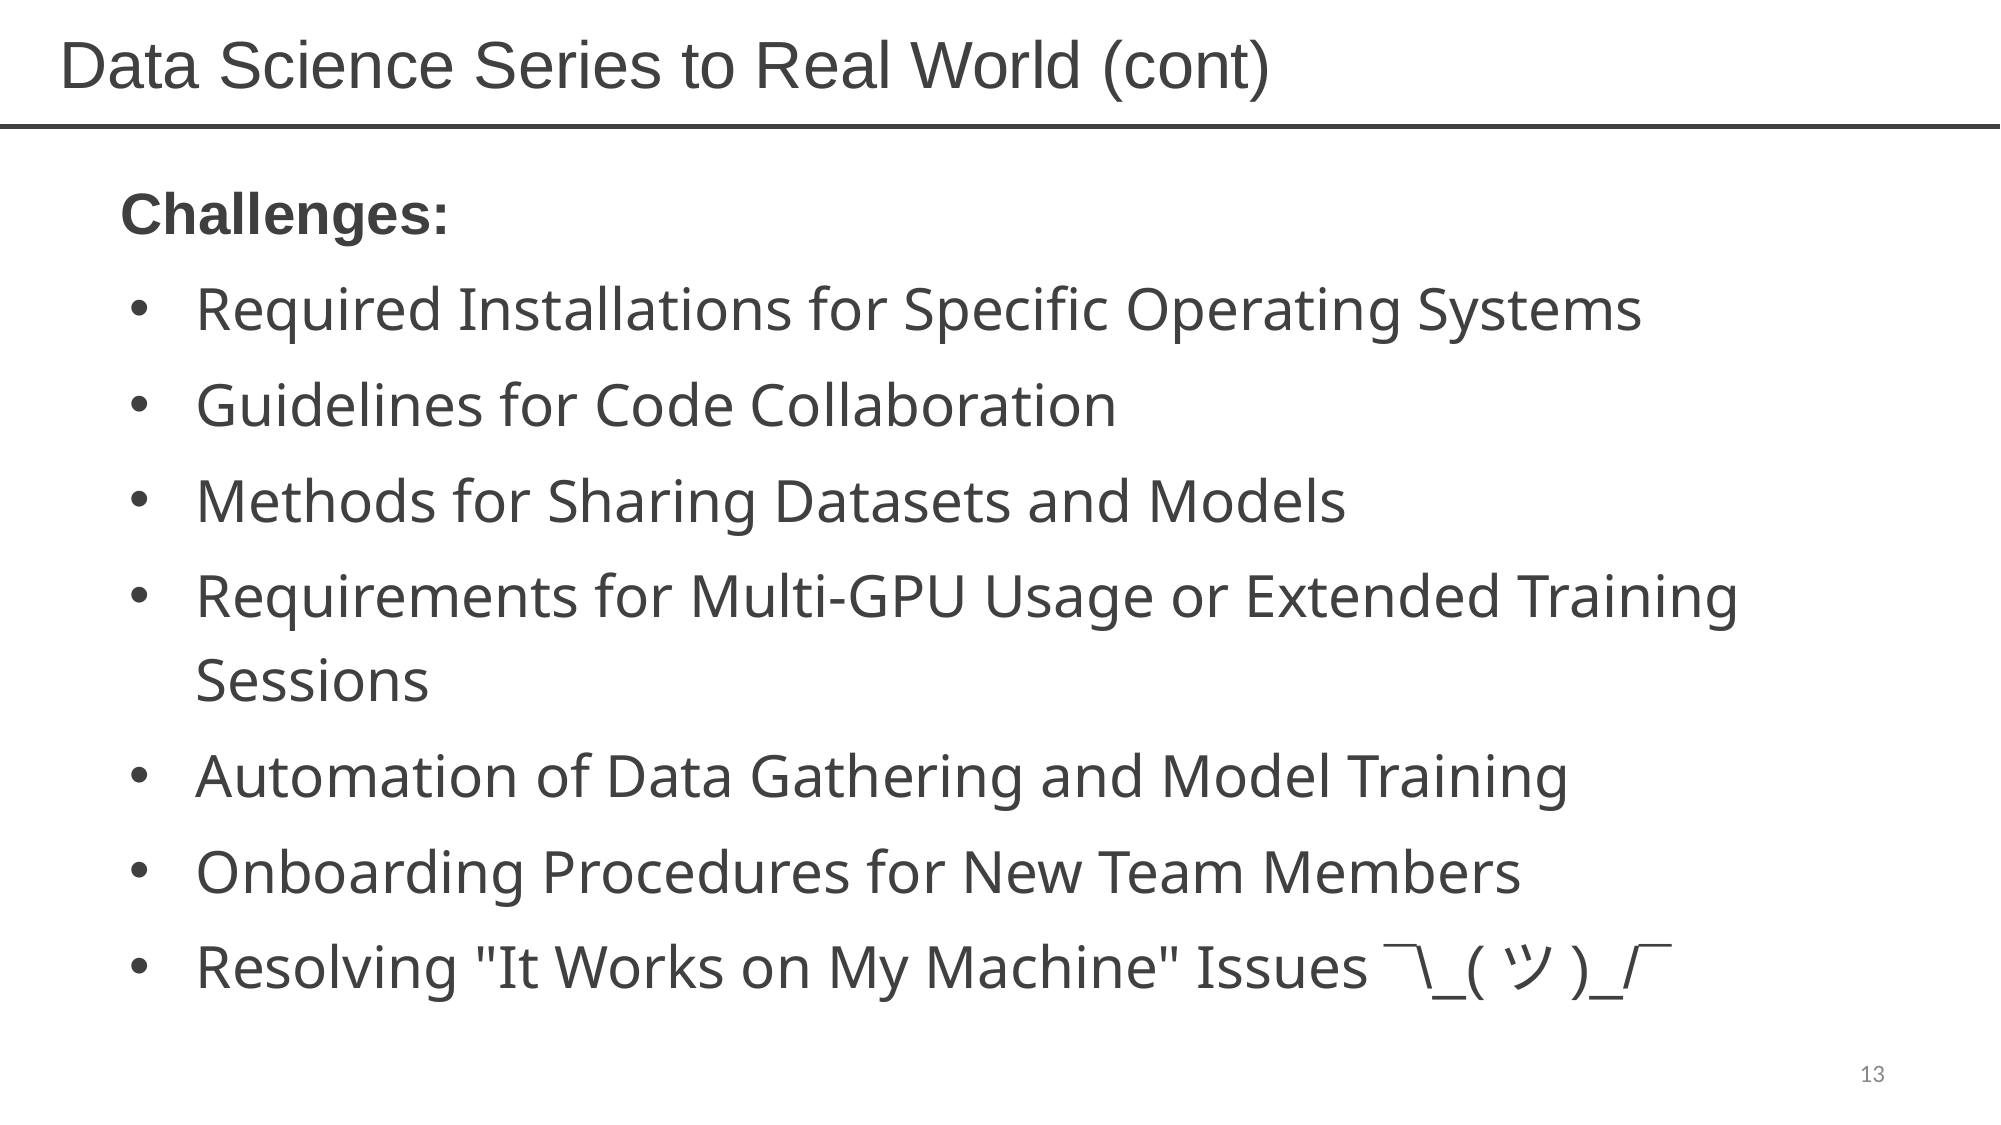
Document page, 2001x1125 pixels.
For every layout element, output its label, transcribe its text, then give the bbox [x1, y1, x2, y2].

list Challenges: Required Installations for Specific Operating Systems Guidelines for Code Collaboration Methods for Sharing Datasets and Models Requirements for Multi-GPU Usage or Extended Training Sessions Automation of Data Gathering and Model Training Onboarding Procedures for New Team Members Resolving "It Works on My Machine" Issues ¯\_(ツ)_/¯ [105, 169, 1831, 883]
slide_number 13 [1433, 1042, 1900, 1103]
title Data Science Series to Real World (cont) [44, 14, 1813, 127]
